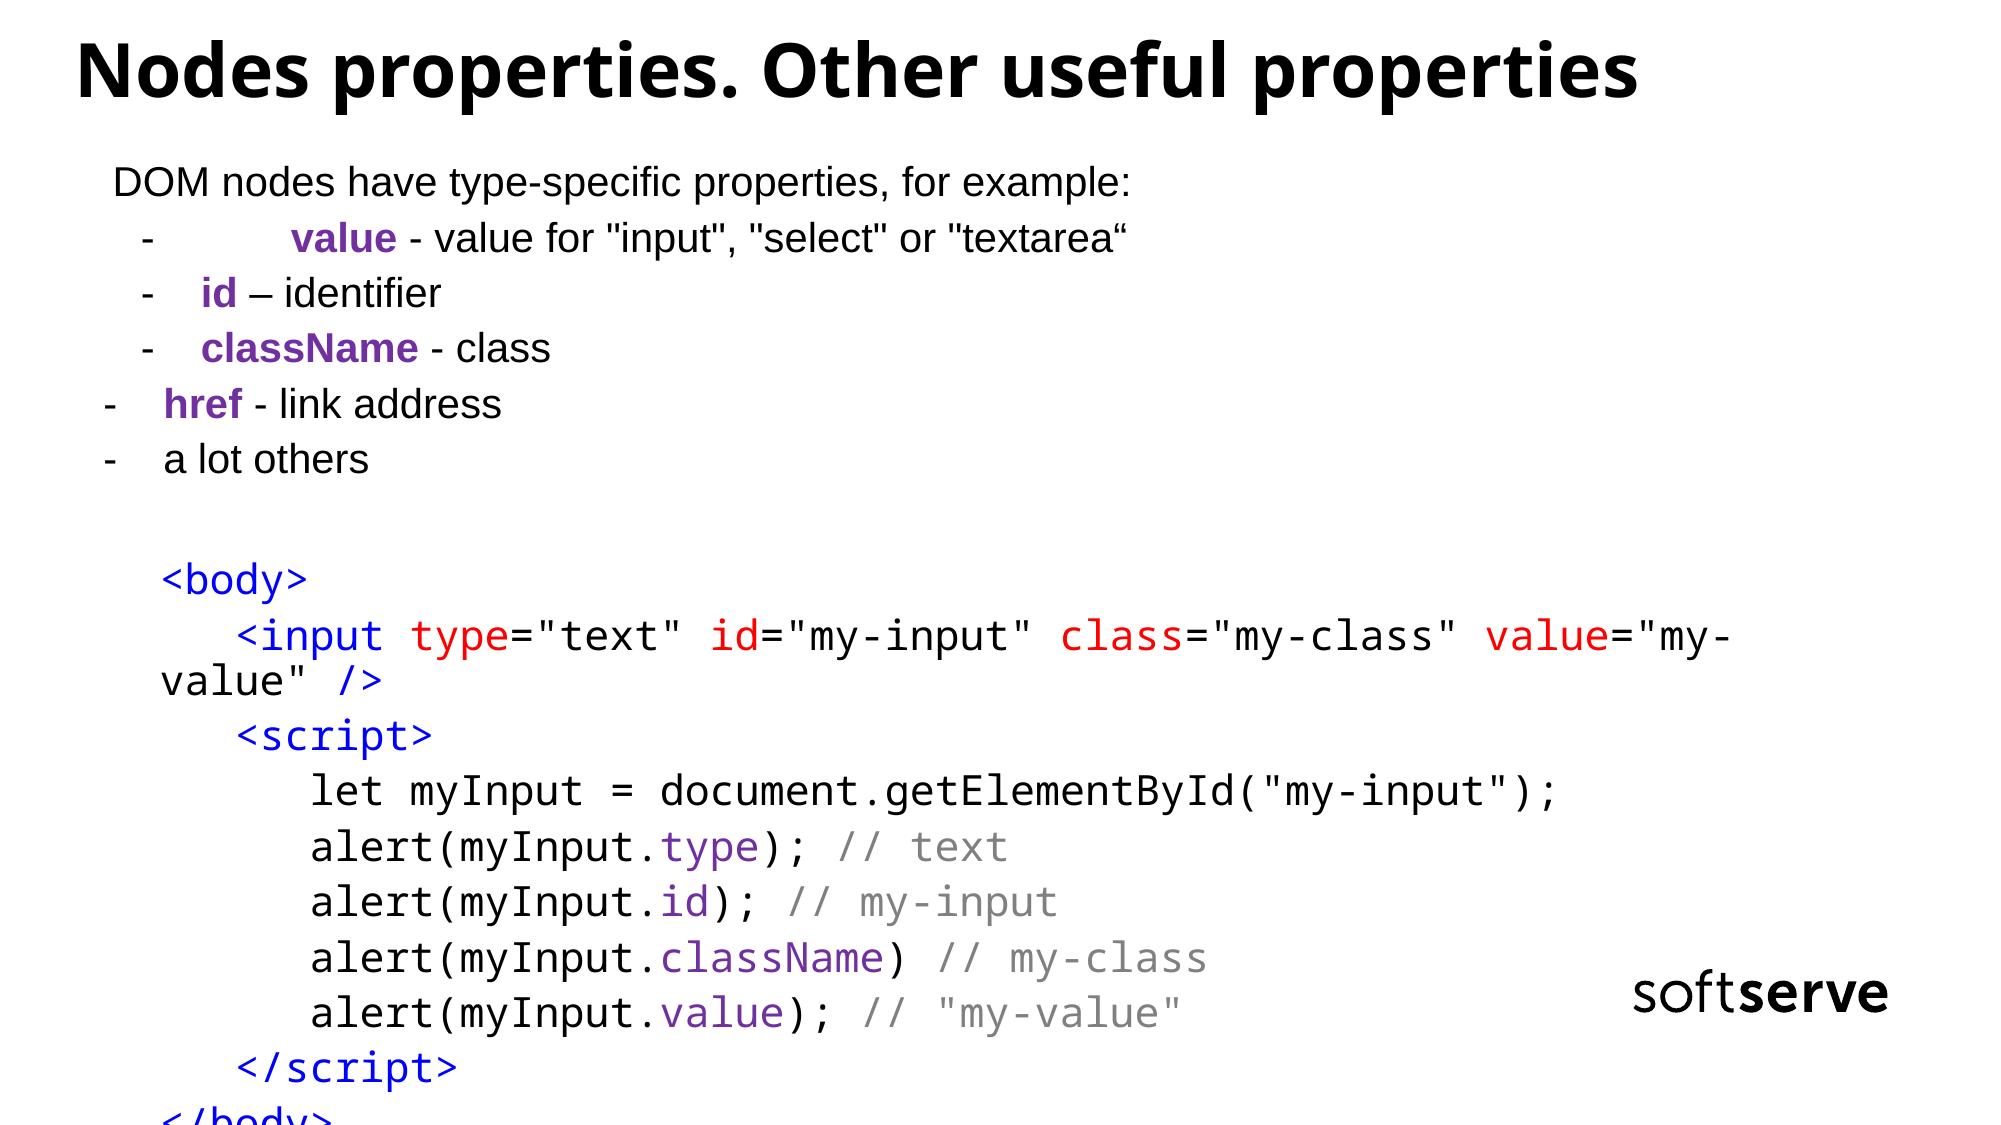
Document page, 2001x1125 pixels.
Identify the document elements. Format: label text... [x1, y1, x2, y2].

title Nodes properties. Other useful properties [59, 24, 1957, 112]
list DOM nodes have type-specific properties, for example: - value - value for "input", "select" or "textarea“ - id – identifier - className - class - href - link address - a lot others <body> <input type="text" id="my-input" class="my-class" value="my-value" /> <script> let myInput = document.getElementById("my-input"); alert(myInput.type); // text alert(myInput.id); // my-input alert(myInput.className) // my-class alert(myInput.value); // "my-value" </script> </body> [69, 153, 1963, 808]
